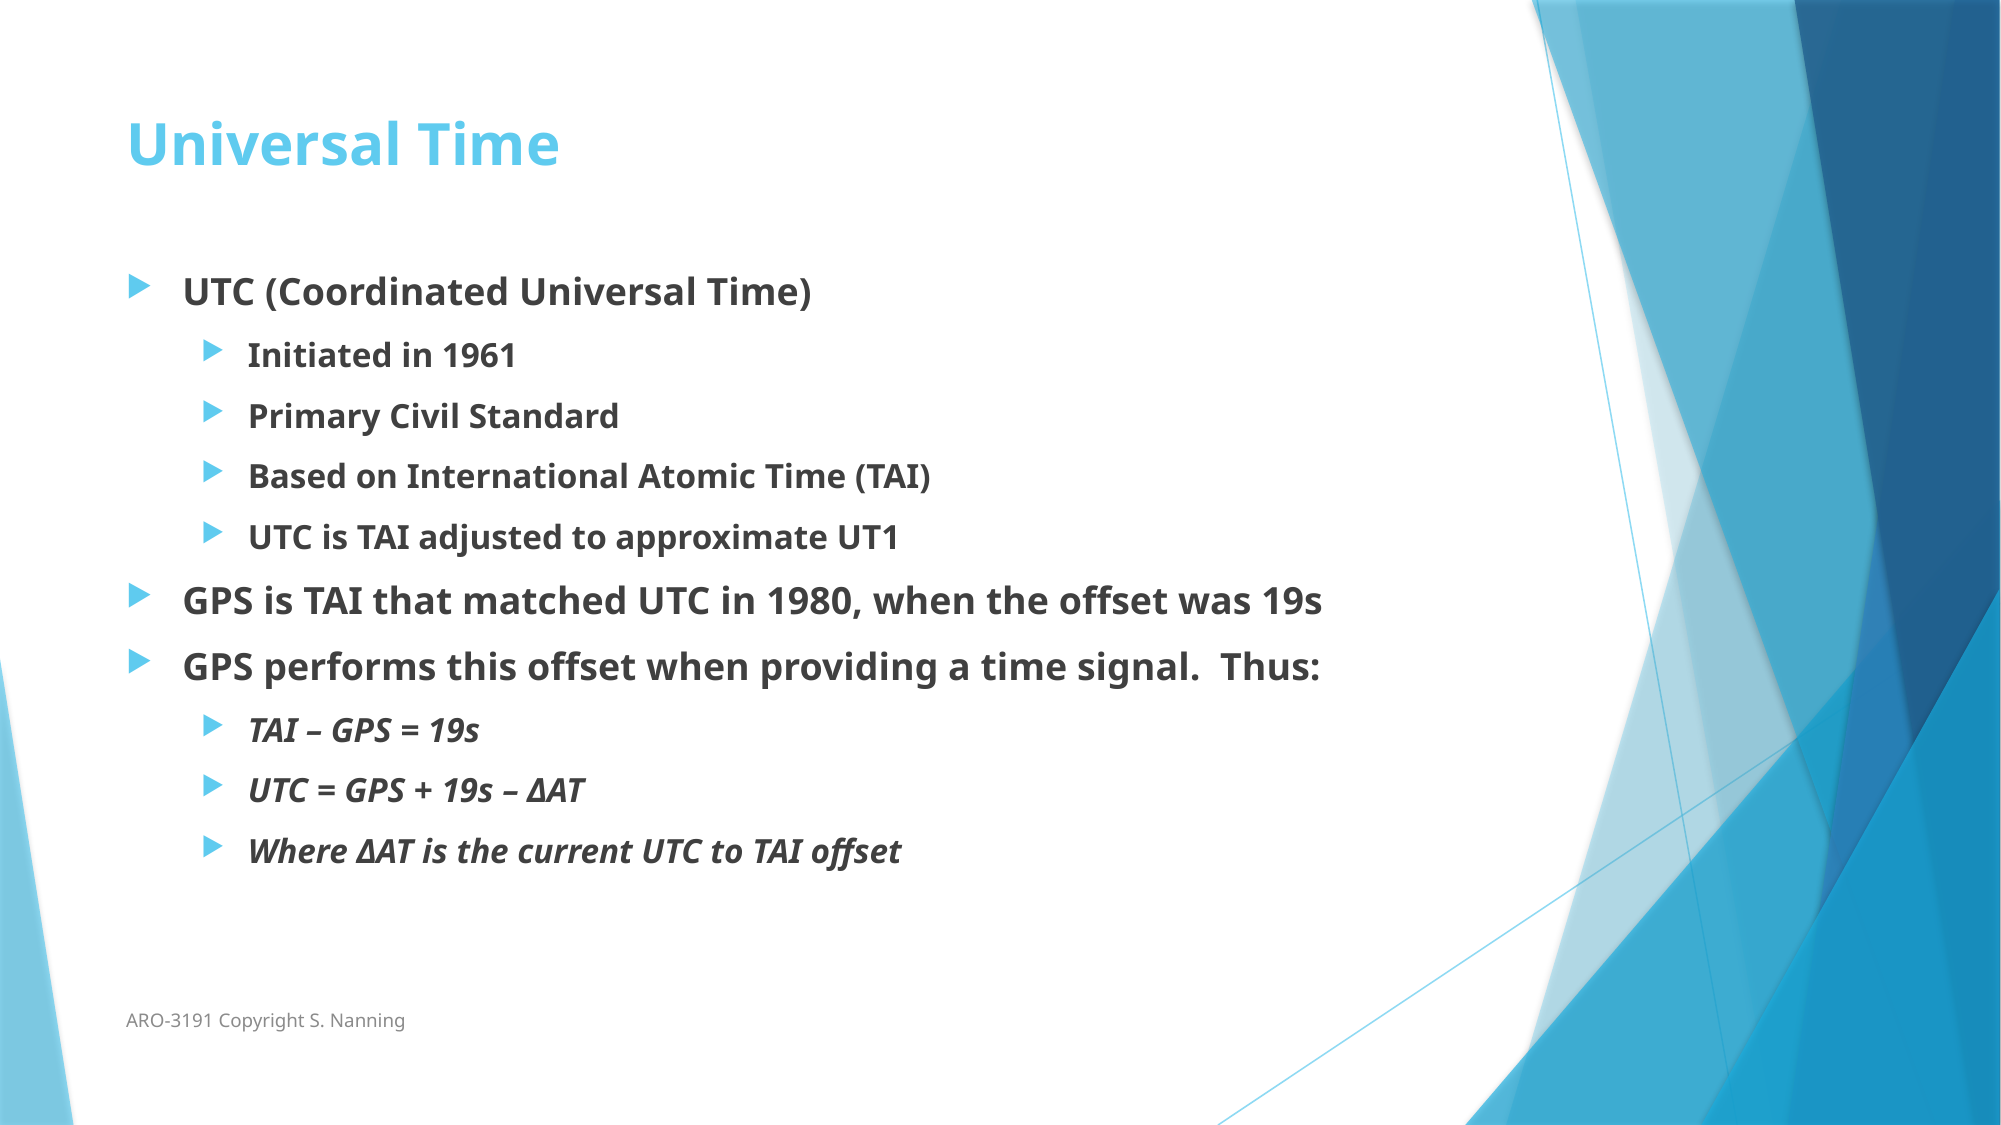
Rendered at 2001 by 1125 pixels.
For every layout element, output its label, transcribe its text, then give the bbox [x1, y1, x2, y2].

title Universal Time [111, 99, 1522, 219]
footer ARO-3191 Copyright S. Nanning [111, 991, 1145, 1051]
list UTC (Coordinated Universal Time) Initiated in 1961 Primary Civil Standard Based on International Atomic Time (TAI) UTC is TAI adjusted to approximate UT1 GPS is TAI that matched UTC in 1980, when the offset was 19s GPS performs this offset when providing a time signal. Thus: TAI – GPS = 19s UTC = GPS + 19s – ΔAT Where ΔAT is the current UTC to TAI offset [111, 260, 1522, 963]
